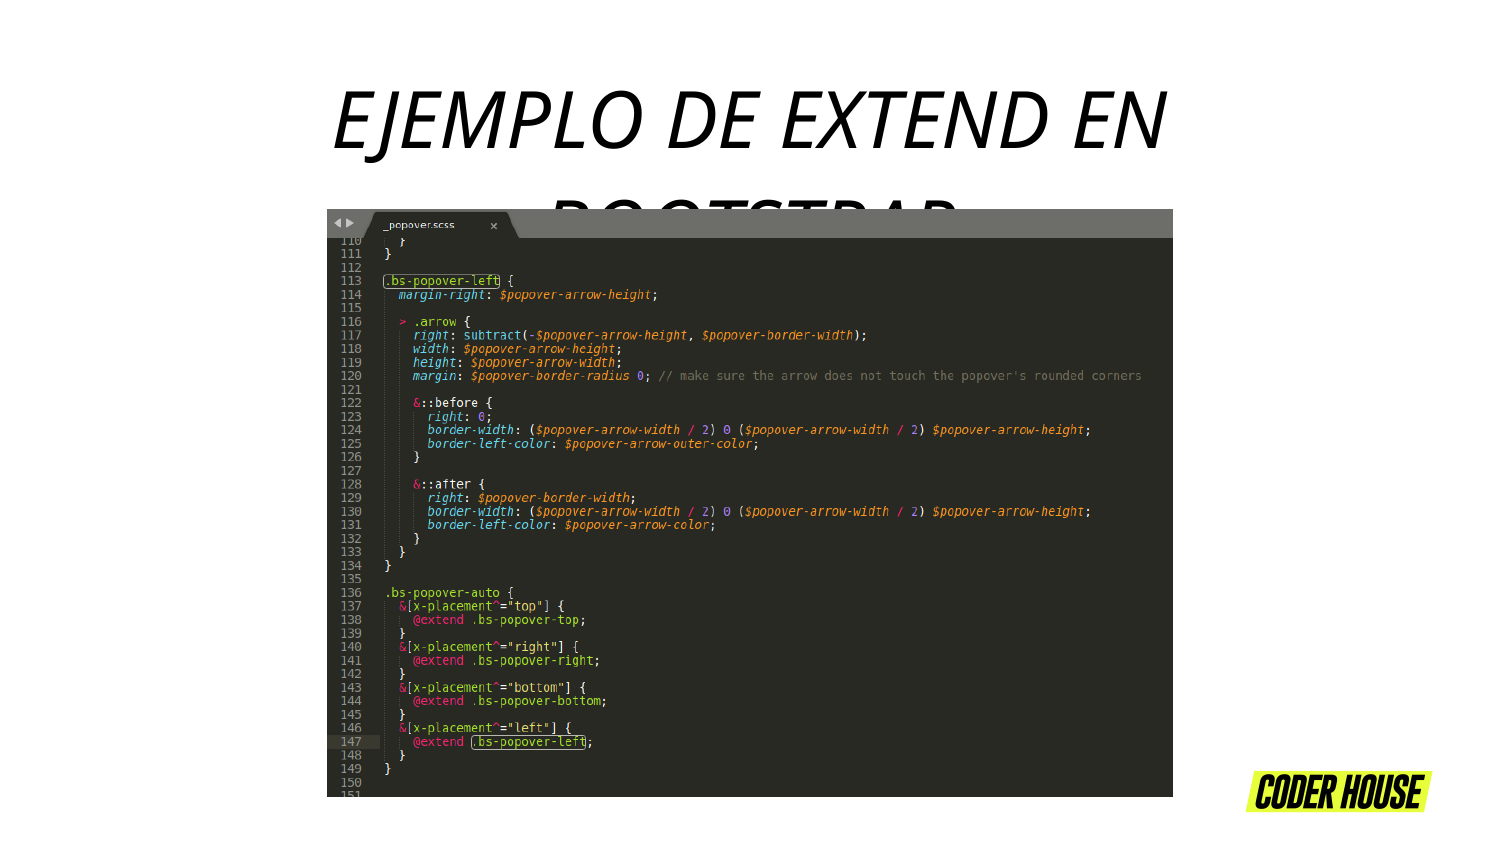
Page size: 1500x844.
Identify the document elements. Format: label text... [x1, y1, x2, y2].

picture [326, 209, 1174, 797]
picture [1241, 764, 1437, 819]
text_box EJEMPLO DE EXTEND EN BOOTSTRAP [105, 40, 1395, 155]
